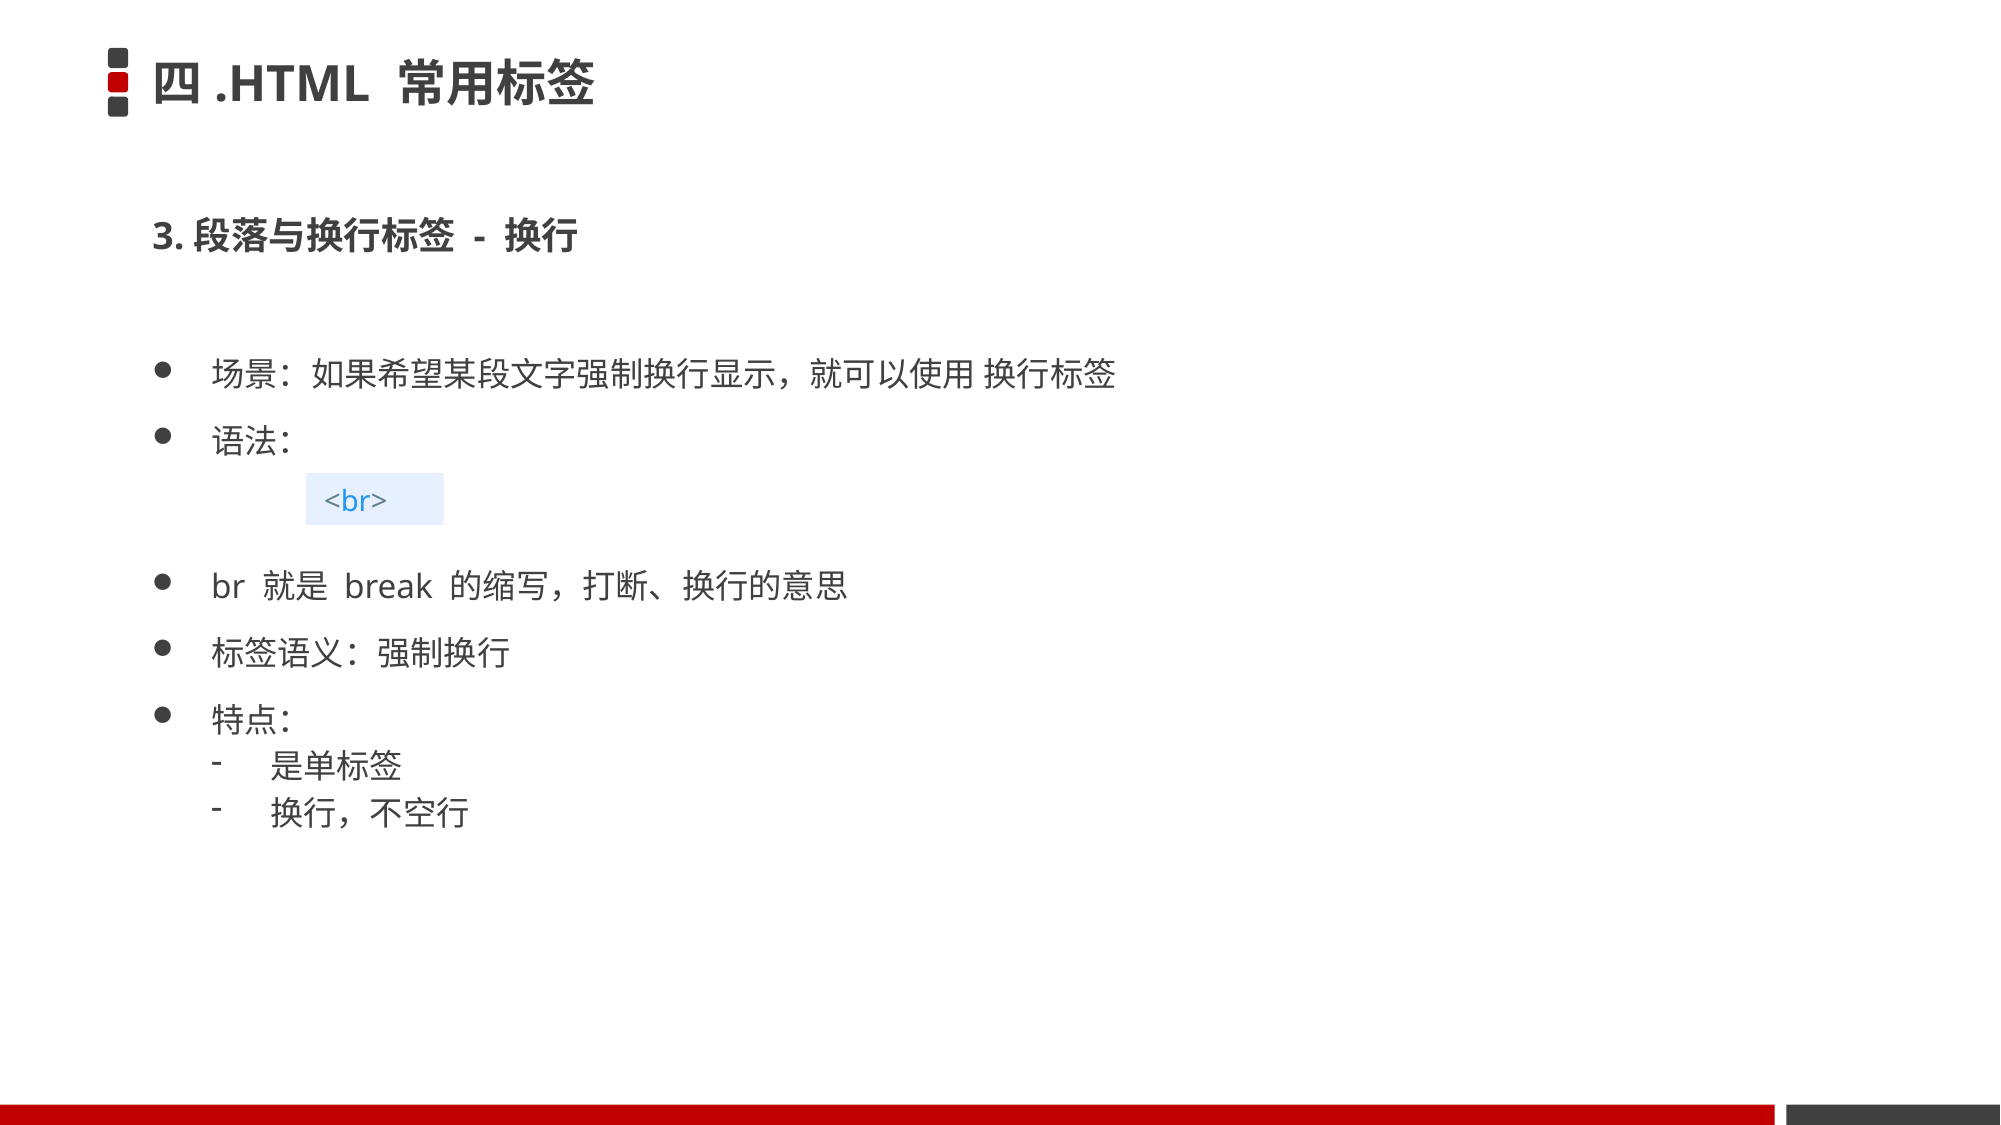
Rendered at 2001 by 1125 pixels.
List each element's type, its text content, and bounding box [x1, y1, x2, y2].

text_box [305, 472, 444, 526]
list 场景：如果希望某段文字强制换行显示，就可以使用 换行标签 语法： [137, 326, 1822, 563]
text_box 特点： 是单标签 换行，不空行 [137, 671, 1310, 959]
text_box br 就是 break 的缩写，打断、换行的意思 标签语义：强制换行 [137, 538, 1589, 697]
title 四.HTML 常用标签 [137, 38, 1577, 124]
list 3.段落与换行标签 - 换行 [137, 192, 1753, 277]
